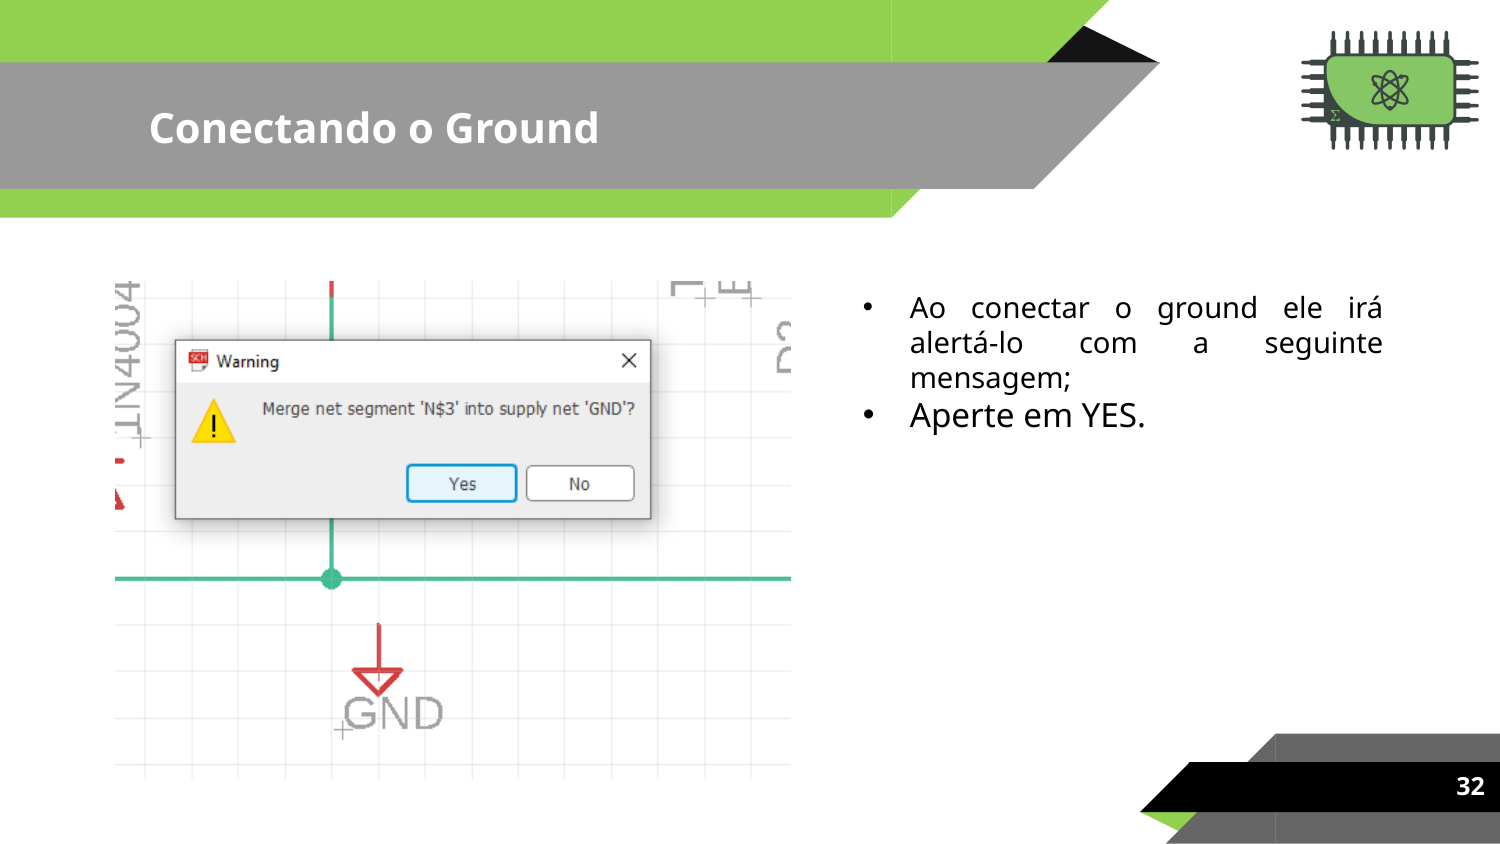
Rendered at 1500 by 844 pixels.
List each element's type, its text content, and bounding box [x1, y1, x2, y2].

slide_number 32 [1255, 761, 1500, 814]
text_box Ao conectar o ground ele irá alertá-lo com a seguinte mensagem; Aperte em YES. [848, 281, 1399, 482]
picture [1292, 20, 1484, 152]
picture [115, 281, 792, 785]
title Conectando o Ground [133, 64, 997, 190]
